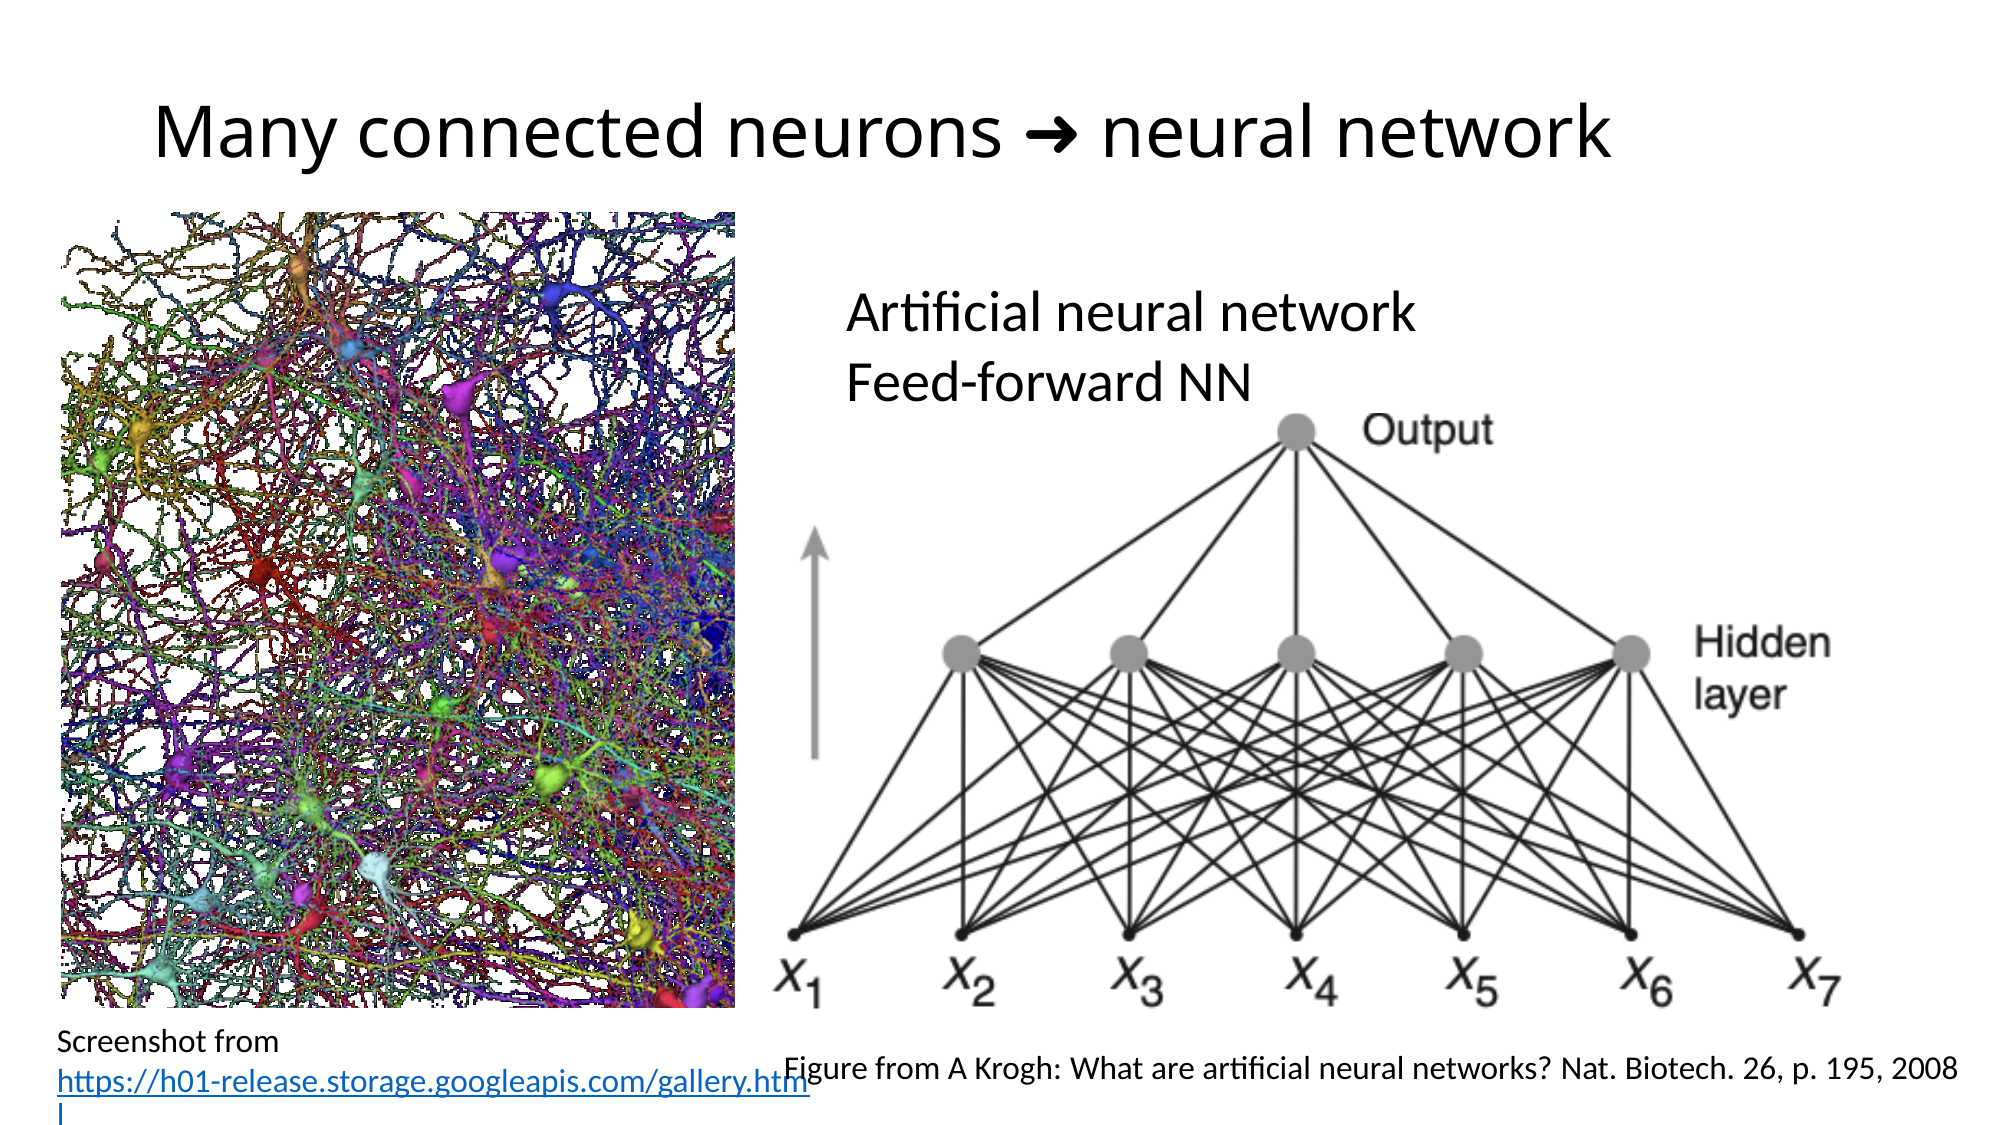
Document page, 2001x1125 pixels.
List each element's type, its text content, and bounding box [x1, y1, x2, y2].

title Many connected neurons ➜ neural network [137, 59, 1863, 209]
picture [61, 212, 1883, 1046]
text_box Screenshot from https://h01-release.storage.googleapis.com/gallery.html [42, 1012, 828, 1107]
text_box Figure from A Krogh: What are artificial neural networks? Nat. Biotech. 26, p. 195, 2008 [769, 1038, 2000, 1094]
text_box Artificial neural network Feed-forward NN [831, 265, 1432, 413]
